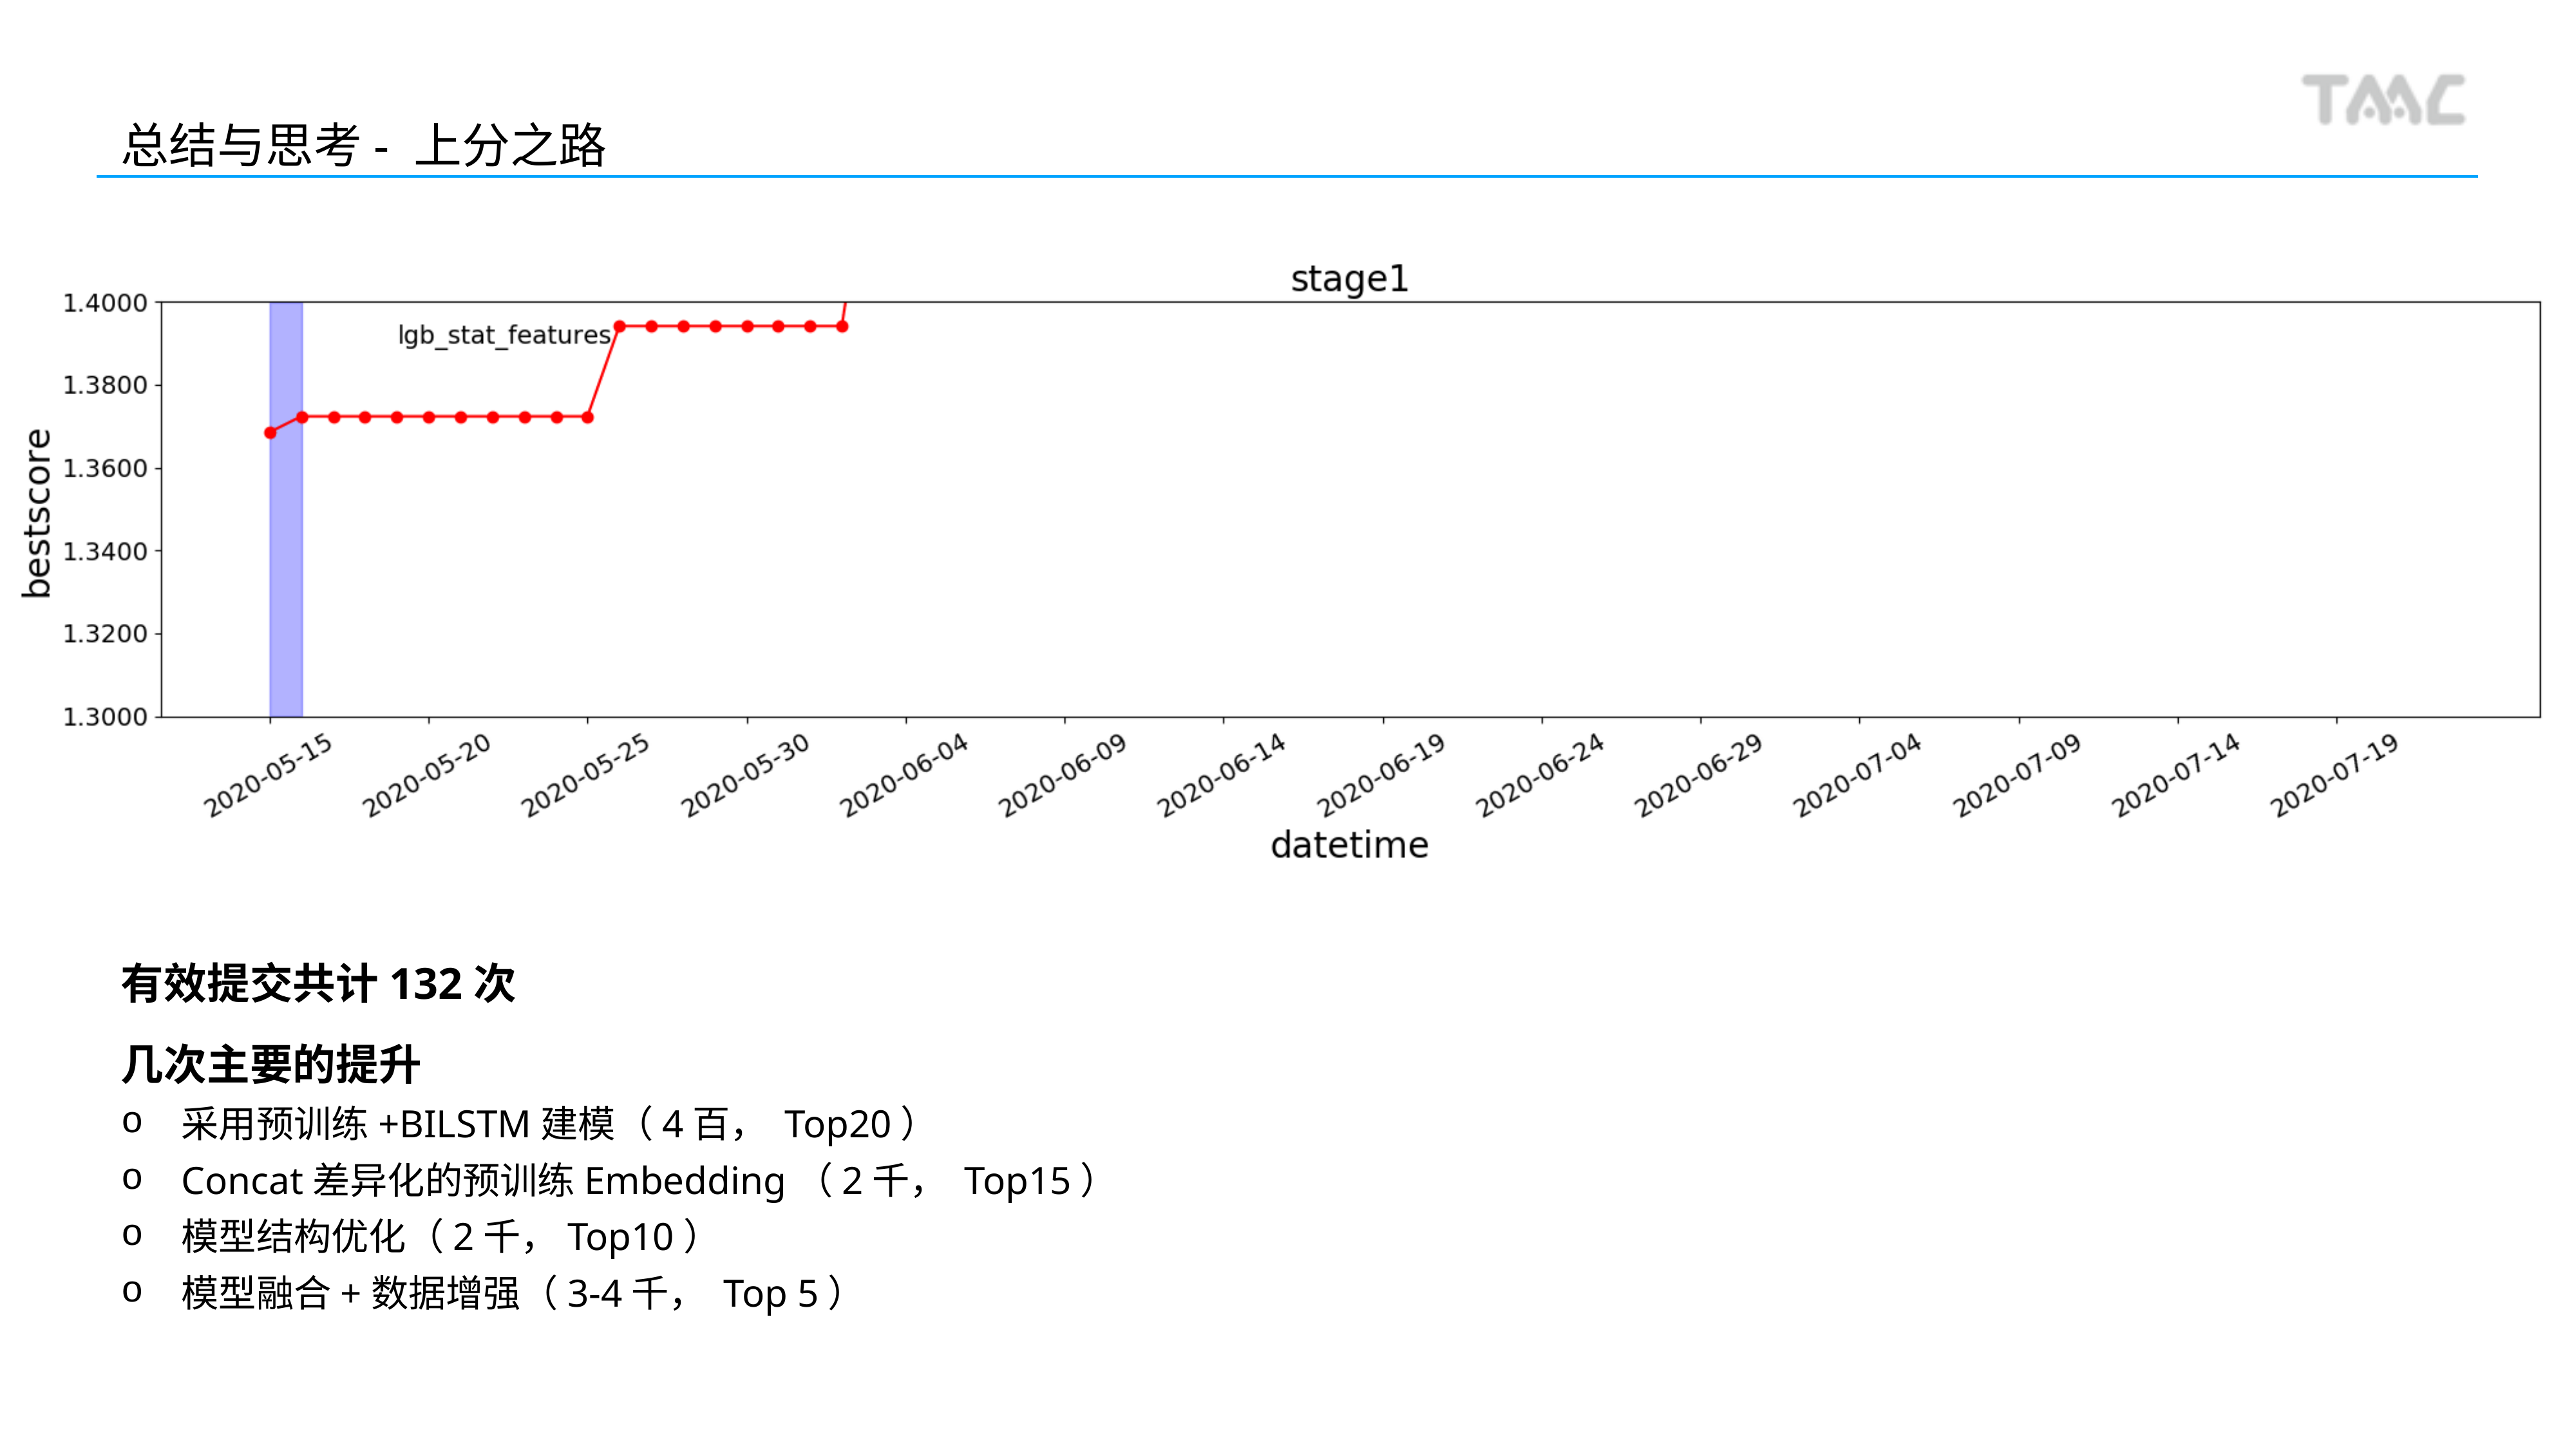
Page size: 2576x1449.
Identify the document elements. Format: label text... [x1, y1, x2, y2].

picture [0, 244, 2560, 885]
picture [2278, 37, 2510, 147]
text_box 几次主要的提升 采用预训练+BILSTM建模（4百， Top20） Concat差异化的预训练Embedding（2千， Top15） 模型结构优化（2千，Top10） 模型融合+数据增强（3-4千， Top 5） [113, 1017, 1244, 1322]
text_box 总结与思考- 上分之路 [113, 108, 2202, 181]
text_box 有效提交共计132次 [113, 949, 584, 1016]
